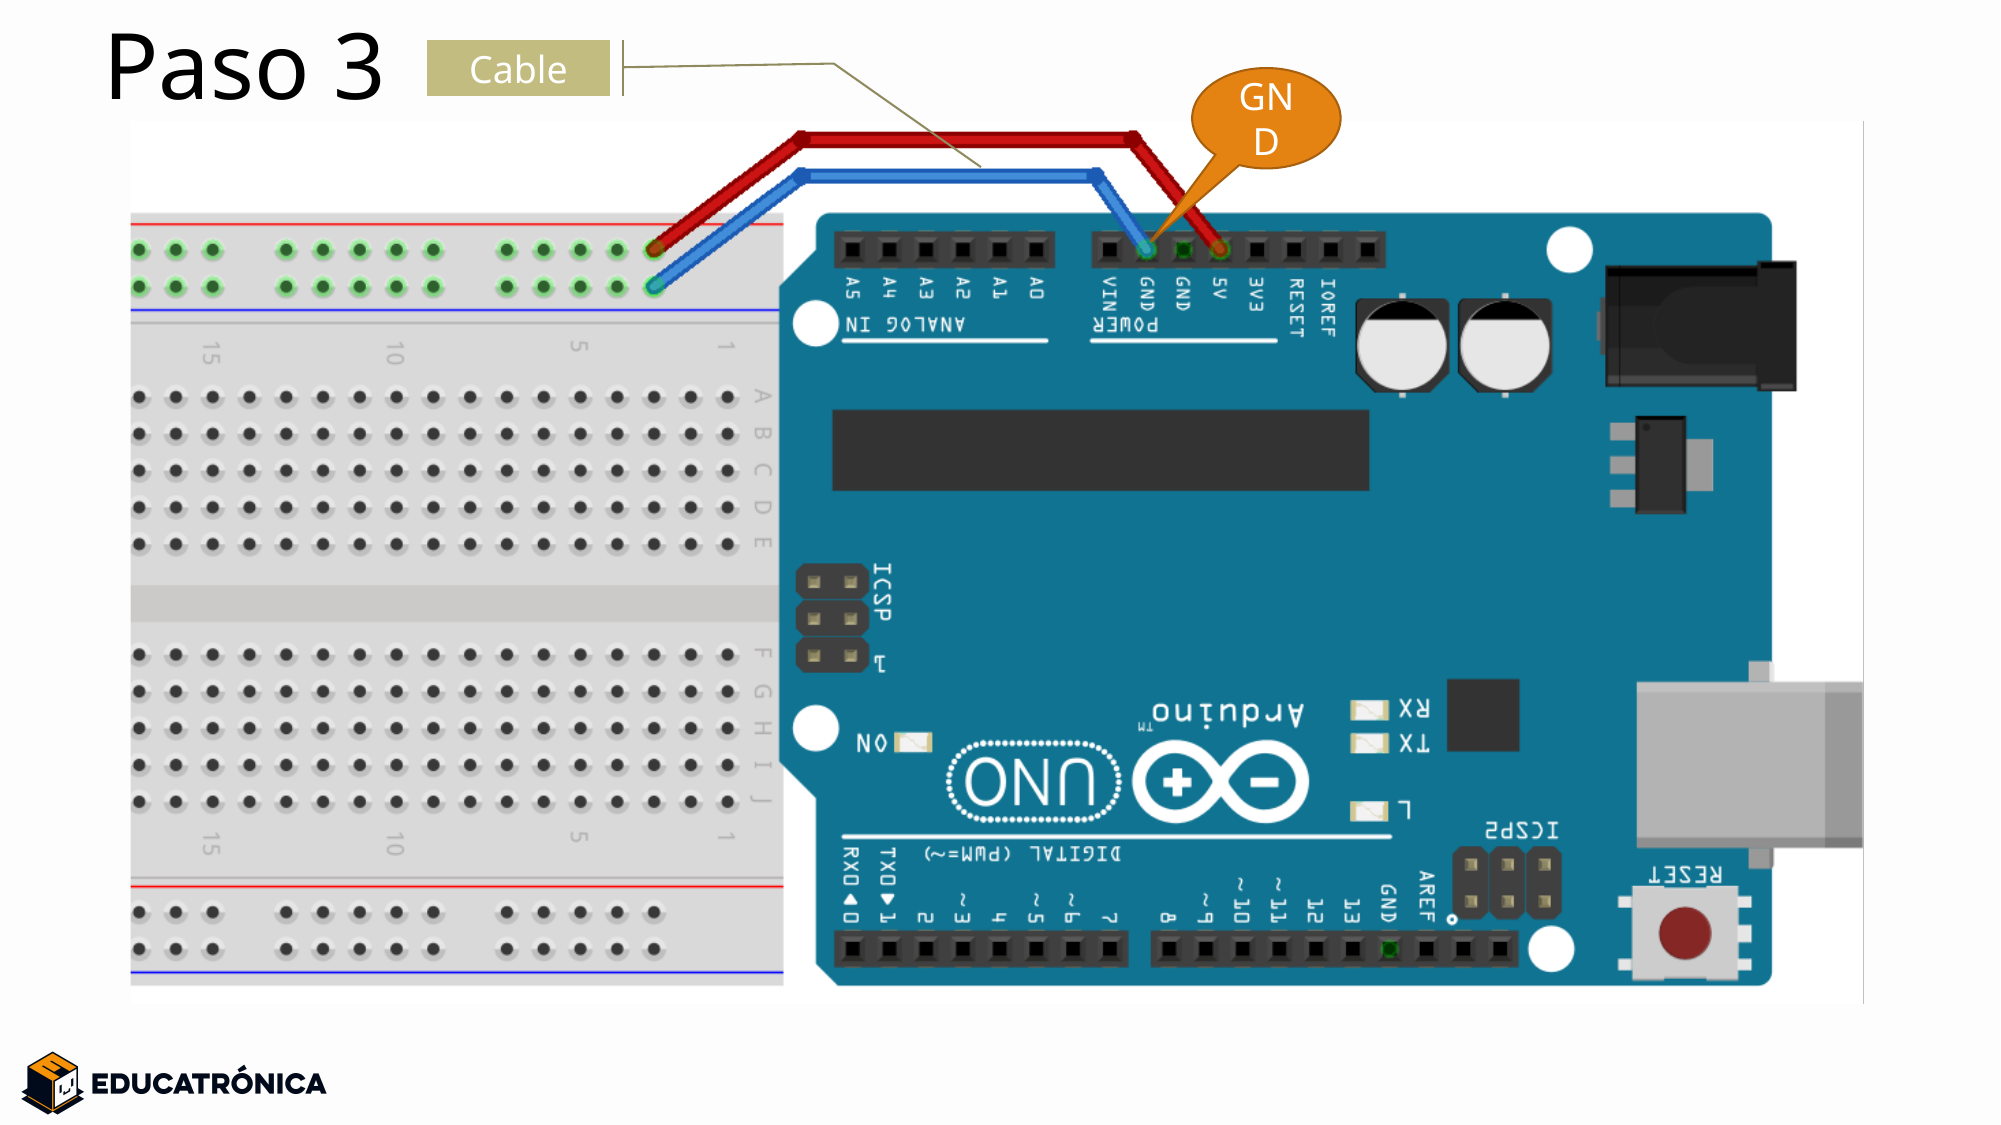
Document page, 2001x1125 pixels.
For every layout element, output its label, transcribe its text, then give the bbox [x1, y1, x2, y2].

picture [19, 1048, 330, 1118]
picture [130, 120, 1869, 1004]
text_box Cable [622, 39, 916, 120]
text_box Cable [427, 40, 610, 96]
title Paso 3 [88, 7, 1912, 133]
text_box GND [1191, 66, 1342, 120]
